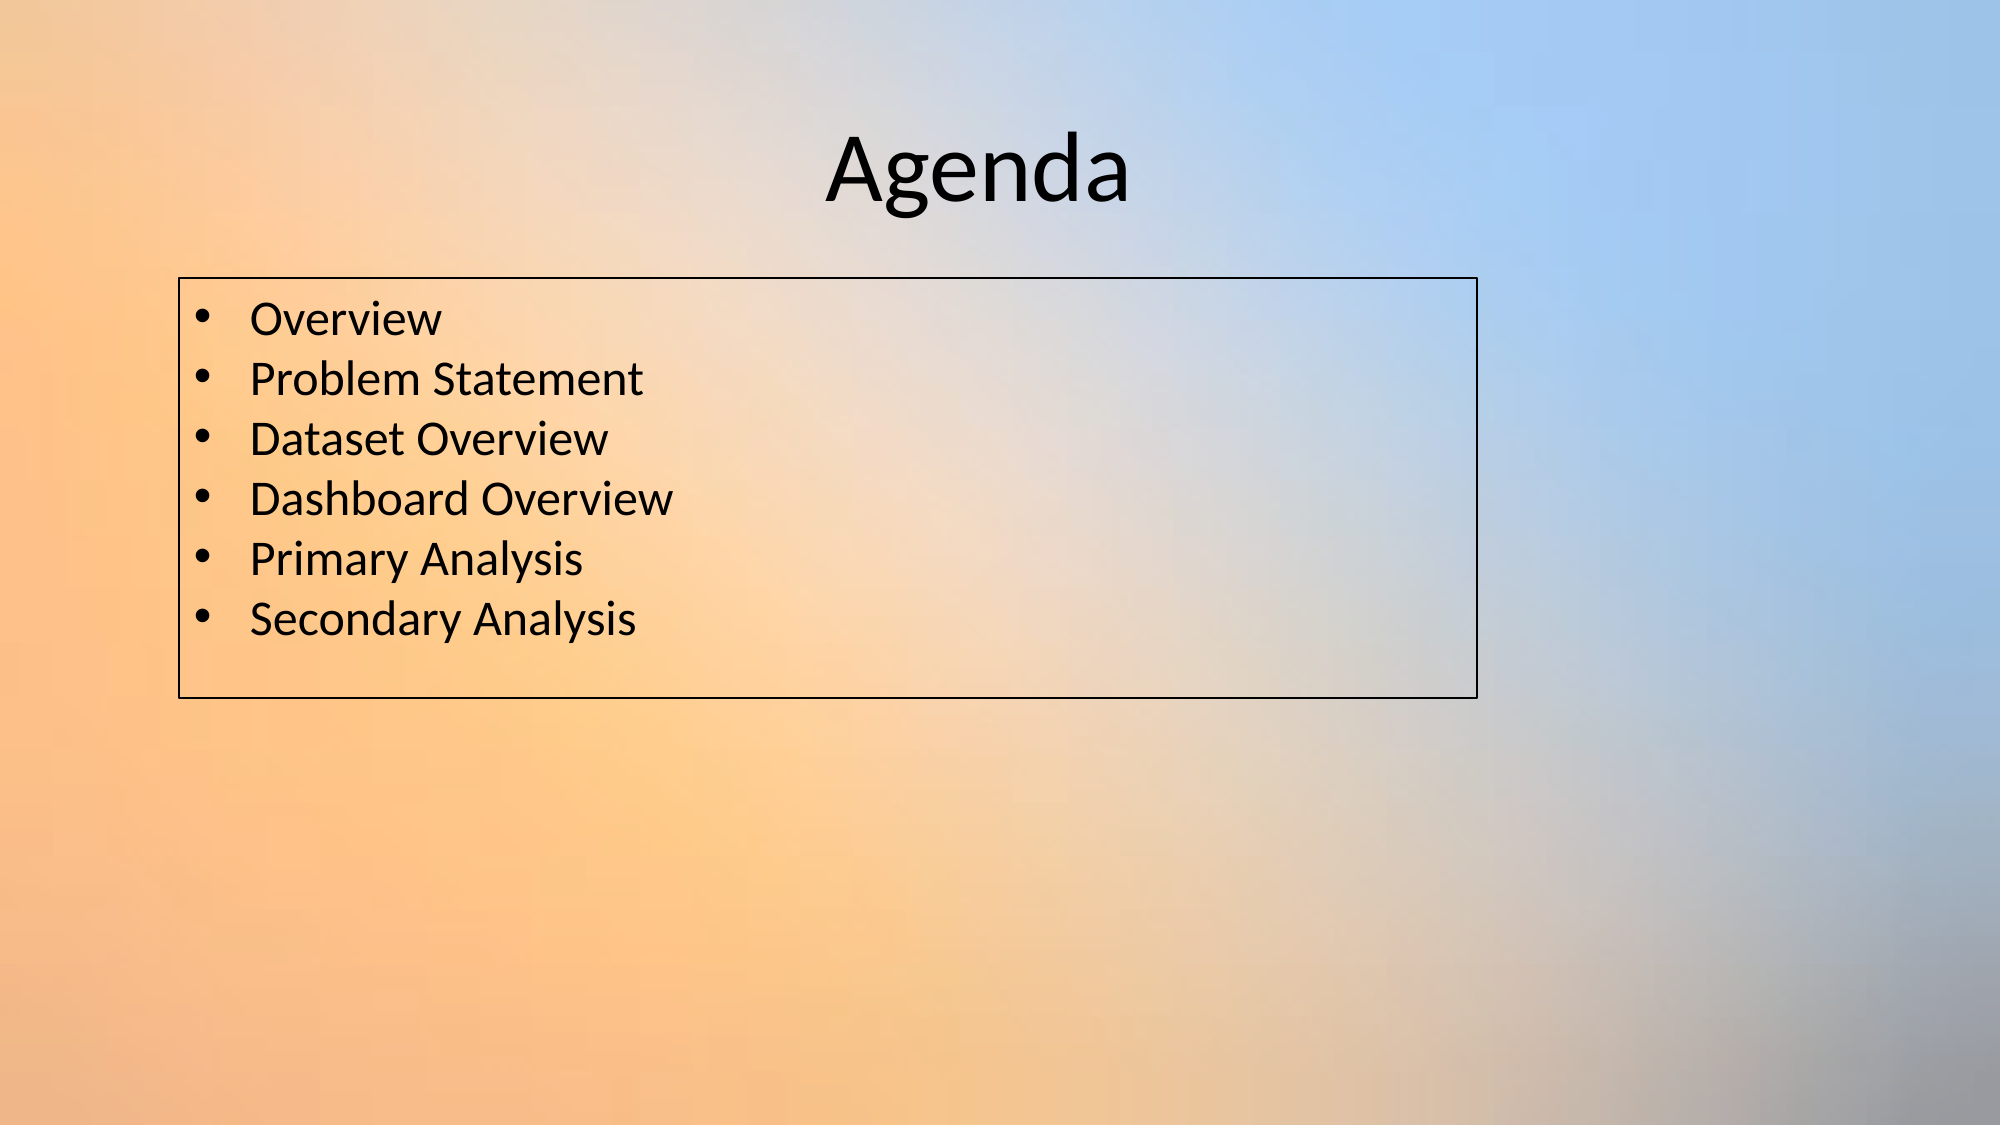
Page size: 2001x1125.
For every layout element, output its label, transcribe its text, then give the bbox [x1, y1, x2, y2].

text_box Overview Problem Statement Dataset Overview Dashboard Overview Primary Analysis Secondary Analysis [178, 278, 1478, 698]
text_box Agenda [159, 93, 1799, 229]
